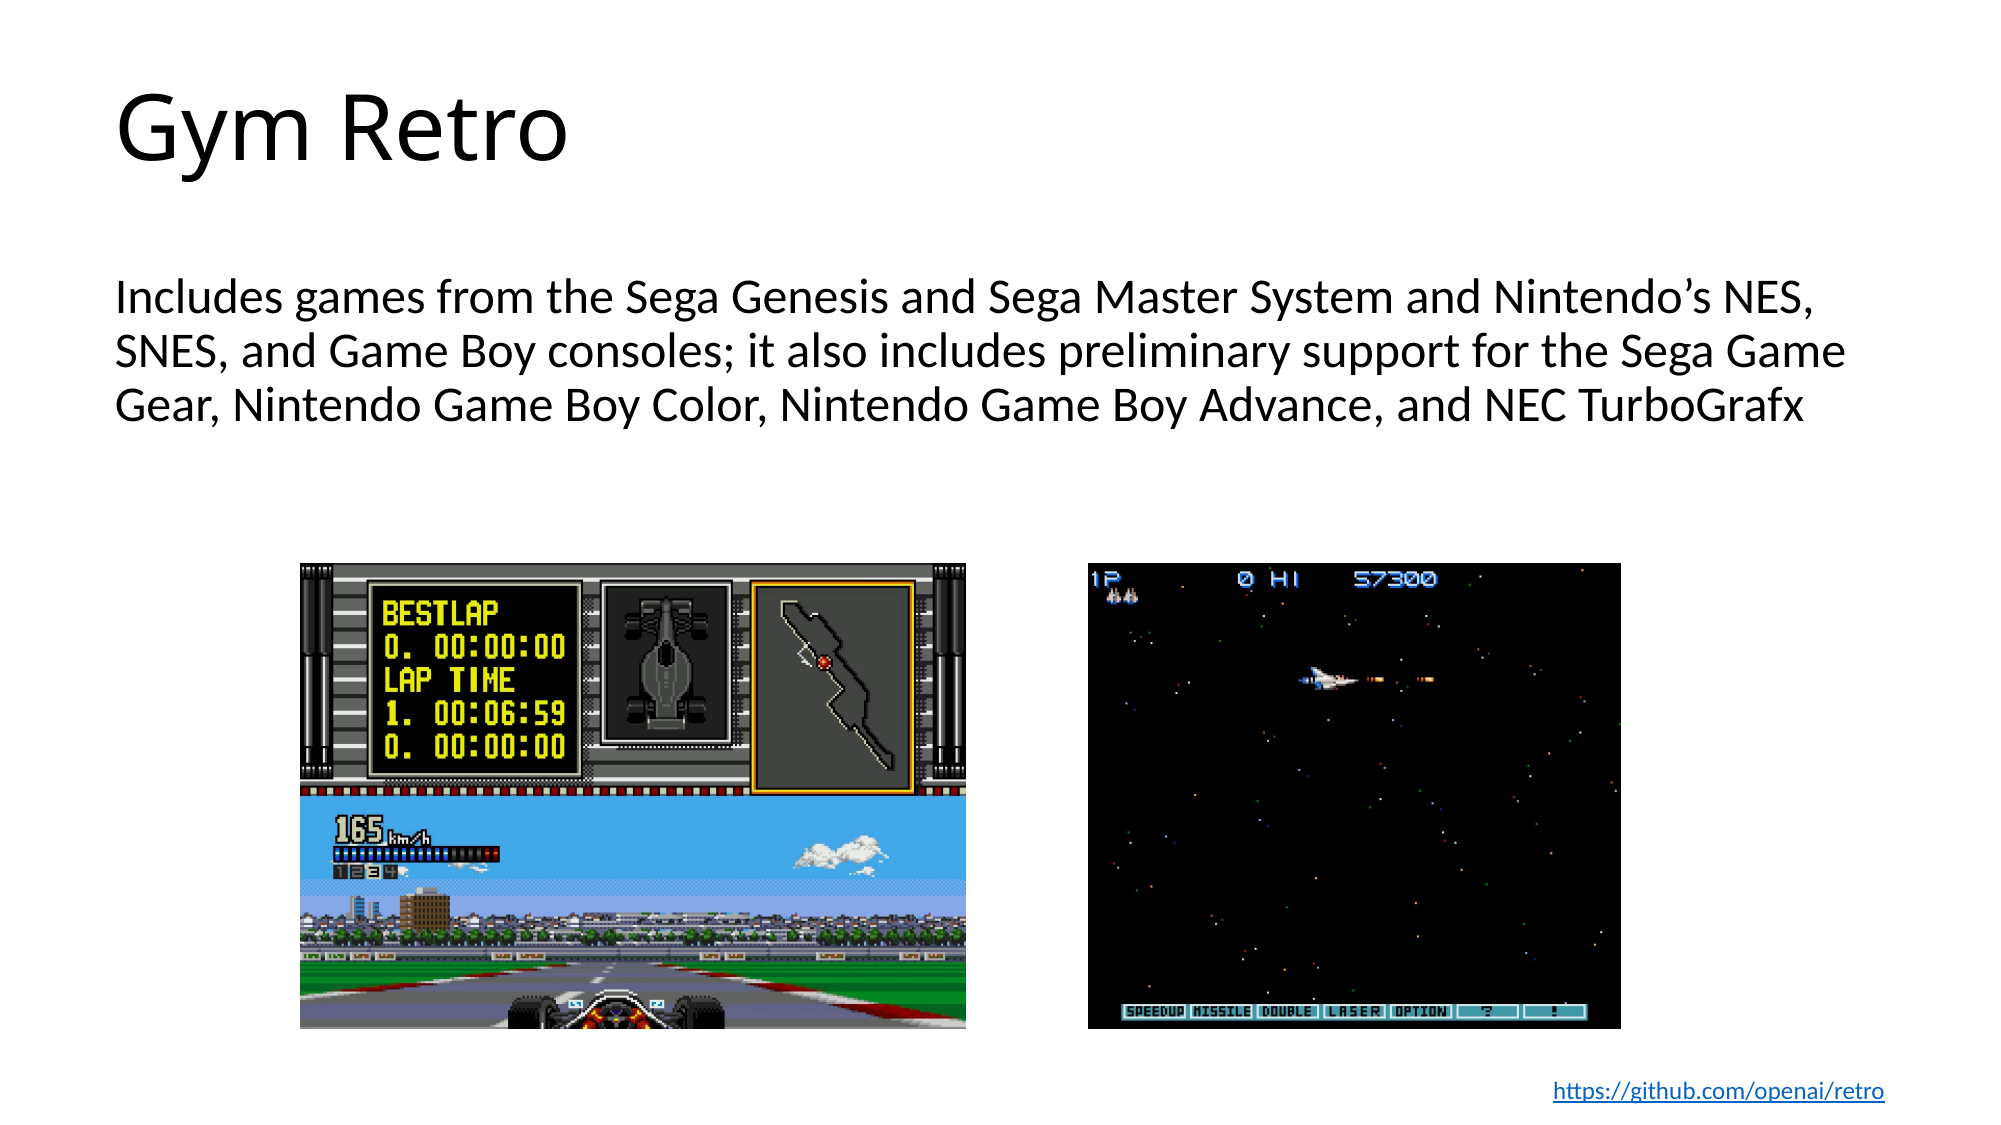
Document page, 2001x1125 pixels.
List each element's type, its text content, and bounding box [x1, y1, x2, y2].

list Includes games from the Sega Genesis and Sega Master System and Nintendo’s NES, SNES, and Game Boy consoles; it also includes preliminary support for the Sega Game Gear, Nintendo Game Boy Color, Nintendo Game Boy Advance, and NEC TurboGrafx [99, 262, 1900, 531]
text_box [299, 562, 967, 1030]
title Gym Retro [99, 37, 1900, 225]
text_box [1087, 562, 1621, 1030]
text_box https://github.com/openai/retro [1496, 1066, 1900, 1112]
